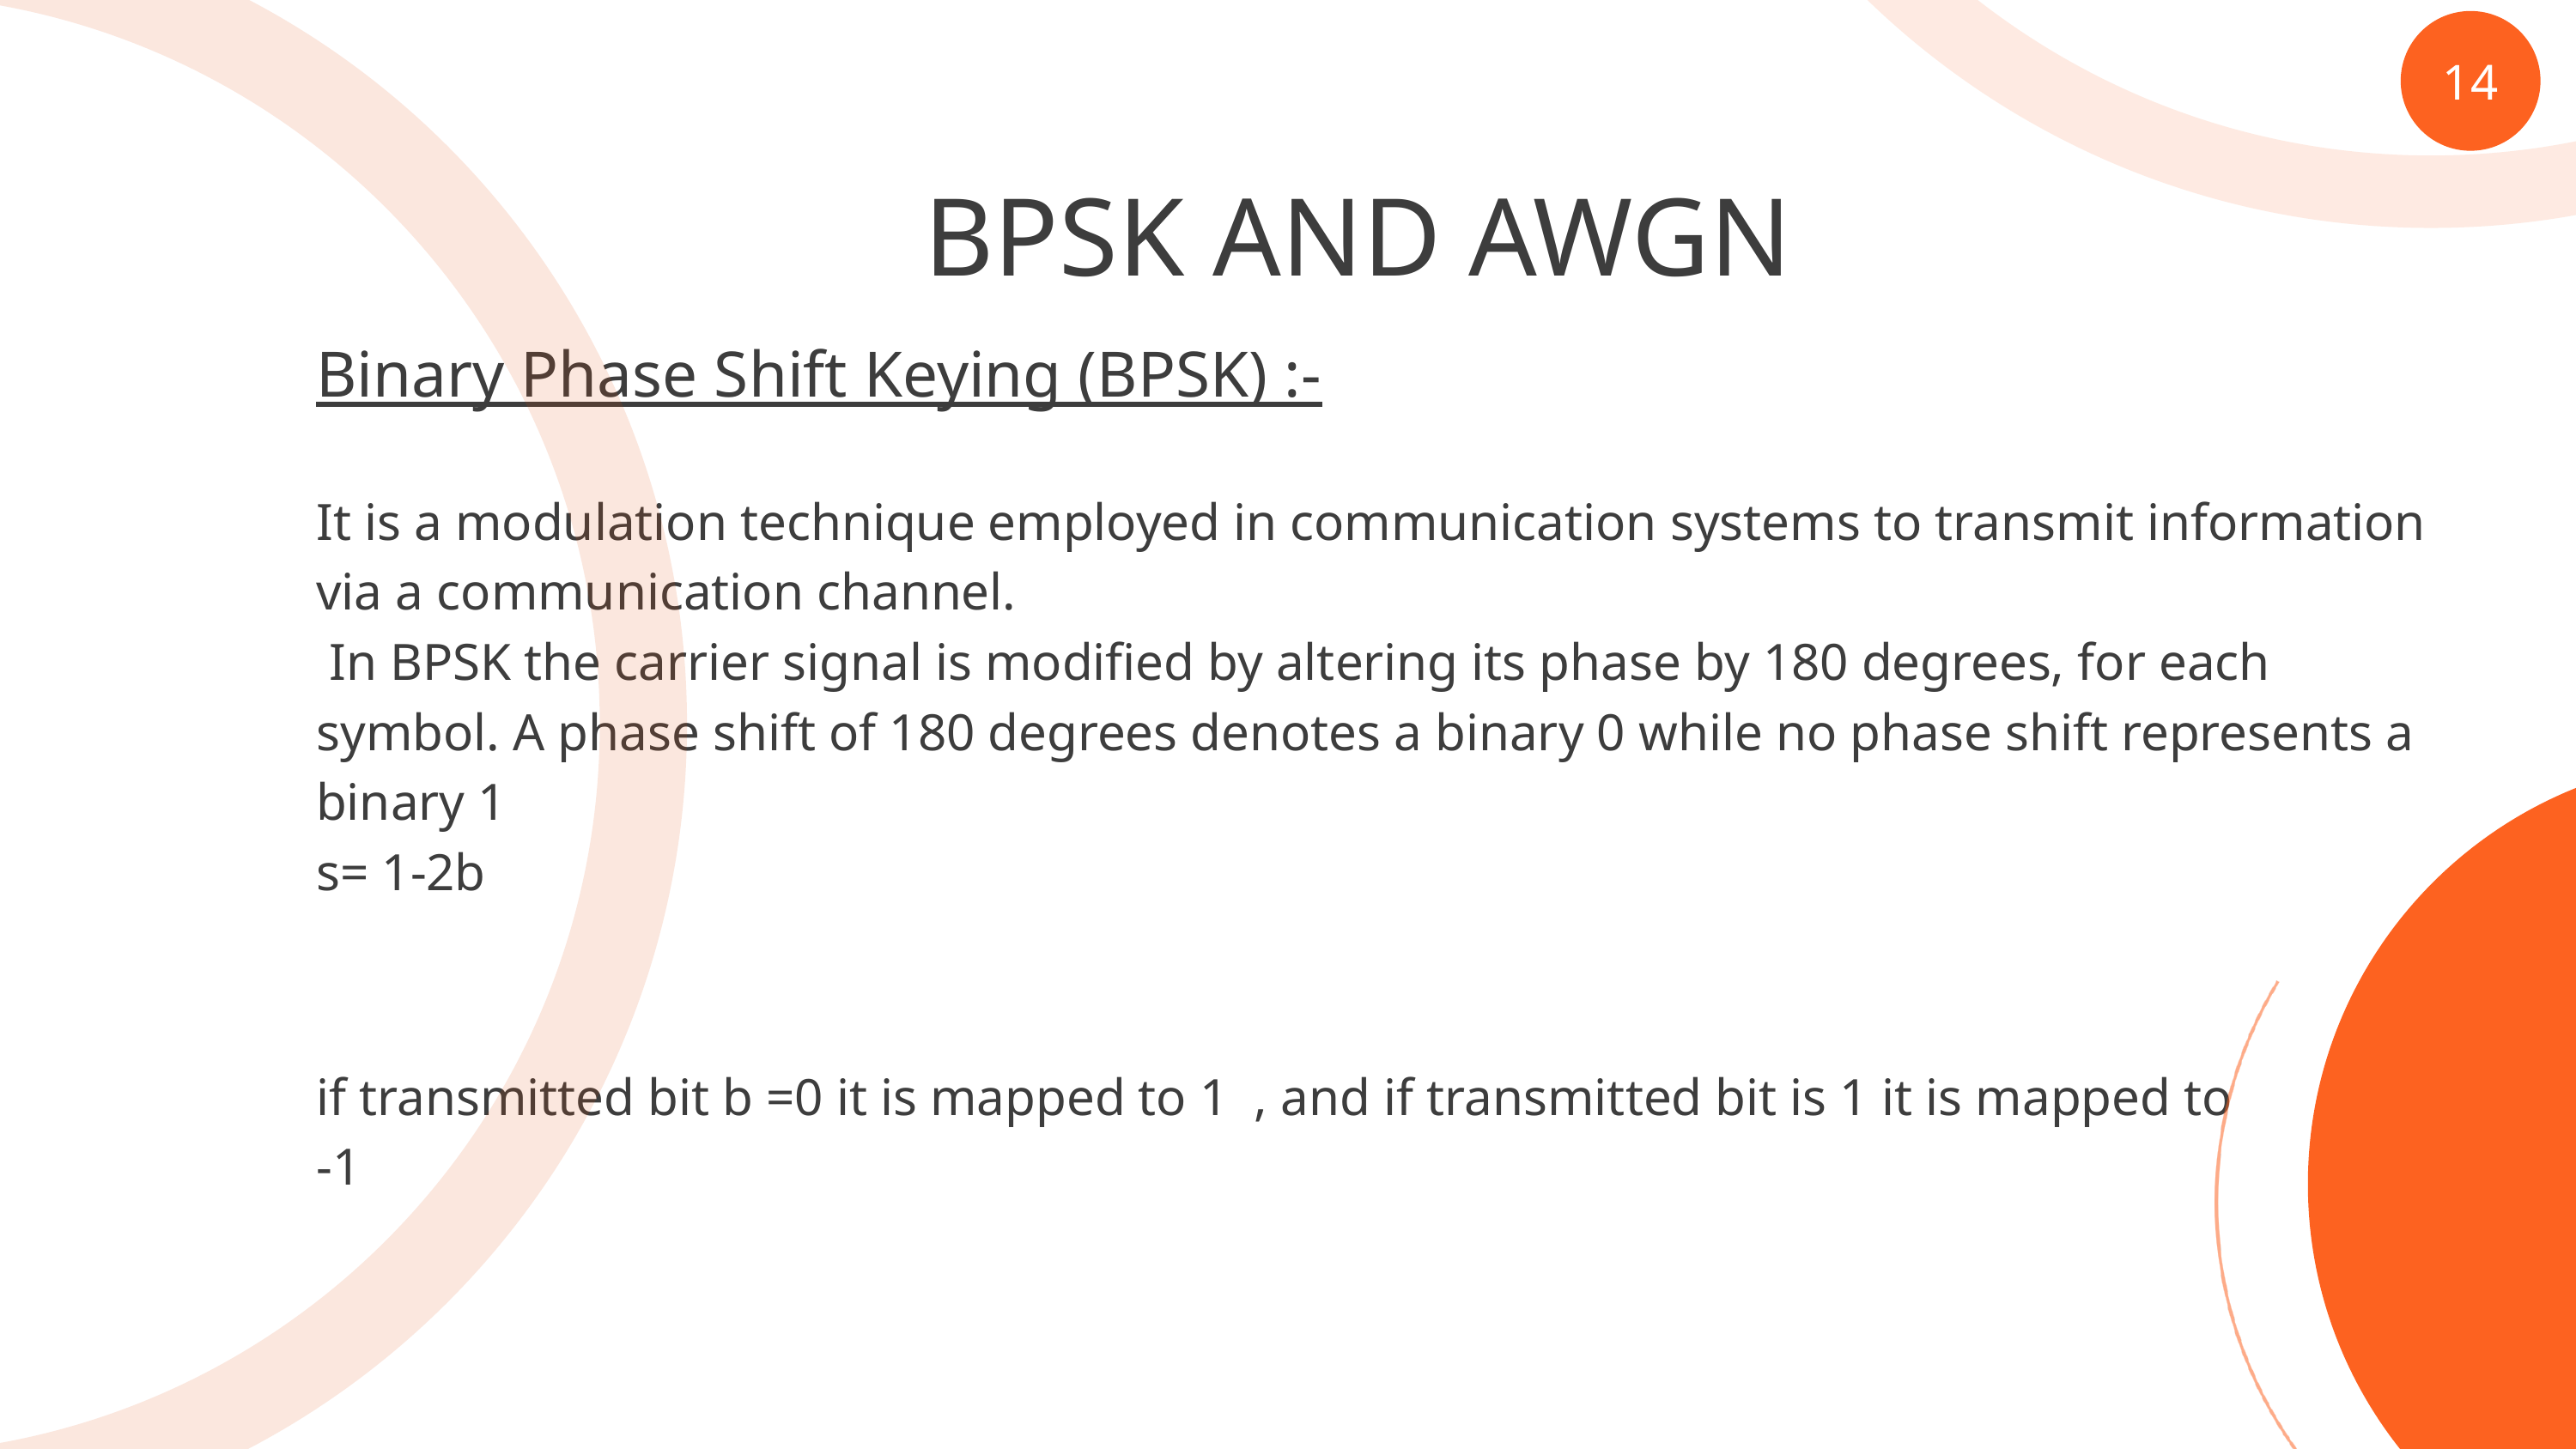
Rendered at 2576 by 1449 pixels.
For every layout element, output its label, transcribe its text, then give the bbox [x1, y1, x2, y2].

text_box BPSK AND AWGN [881, 146, 1836, 297]
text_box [650, 480, 688, 961]
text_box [0, 0, 644, 1449]
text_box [1656, 0, 2576, 192]
text_box Binary Phase Shift Keying (BPSK) :- It is a modulation technique employed in communication systems to transmit information via a communication channel. In BPSK the carrier signal is modified by altering its phase by 180 degrees, for each symbol. A phase shift of 180 degrees denotes a binary 0 while no phase shift represents a binary 1 s= 1-2b [648, 322, 2448, 961]
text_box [2214, 757, 2576, 1449]
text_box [648, 997, 2209, 1191]
